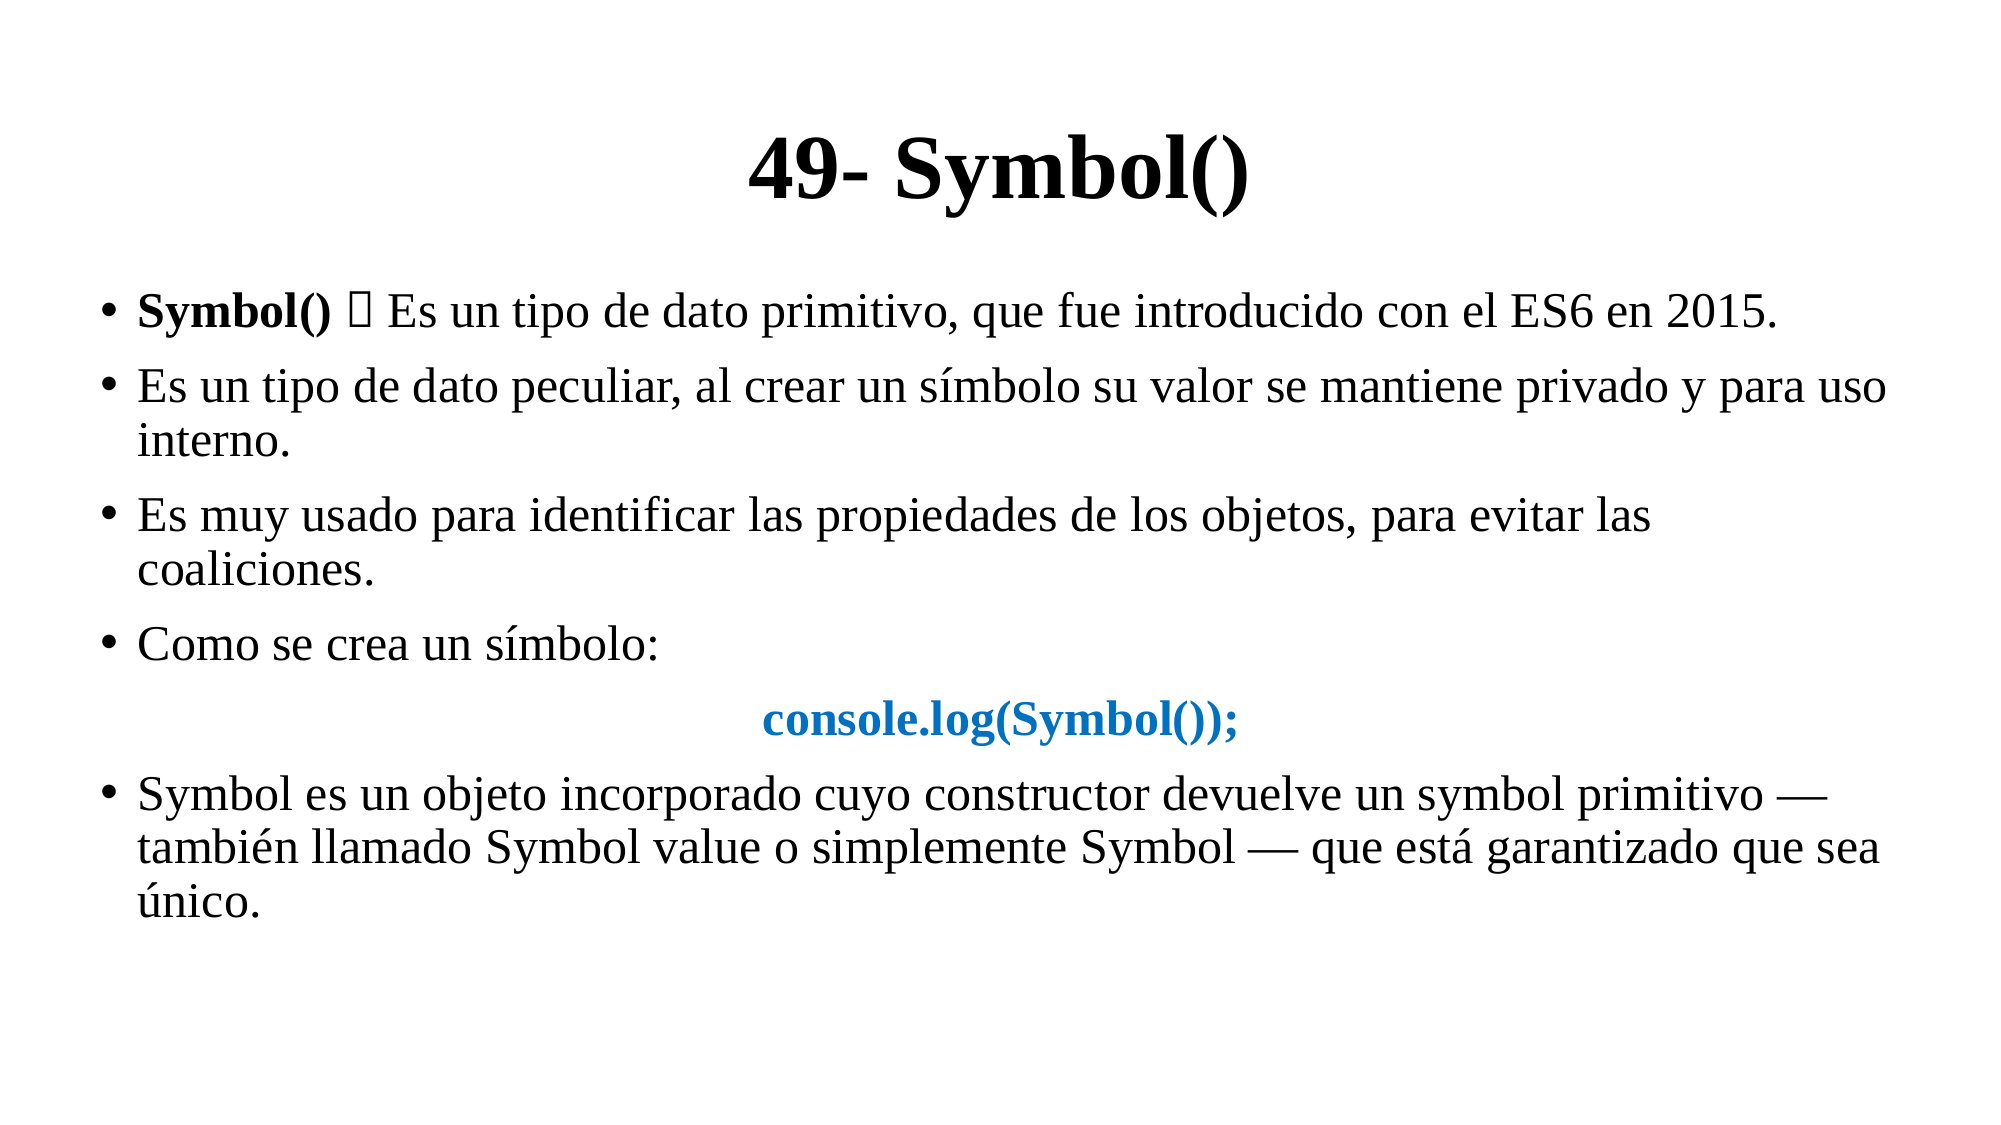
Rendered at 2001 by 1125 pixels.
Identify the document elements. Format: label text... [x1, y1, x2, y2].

title 49- Symbol() [137, 59, 1863, 277]
list Symbol()  Es un tipo de dato primitivo, que fue introducido con el ES6 en 2015. Es un tipo de dato peculiar, al crear un símbolo su valor se mantiene privado y para uso interno. Es muy usado para identificar las propiedades de los objetos, para evitar las coaliciones. Como se crea un símbolo: console.log(Symbol()); Symbol es un objeto incorporado cuyo constructor devuelve un symbol primitivo — también llamado Symbol value o simplemente Symbol — que está garantizado que sea único. [85, 277, 1918, 1069]
